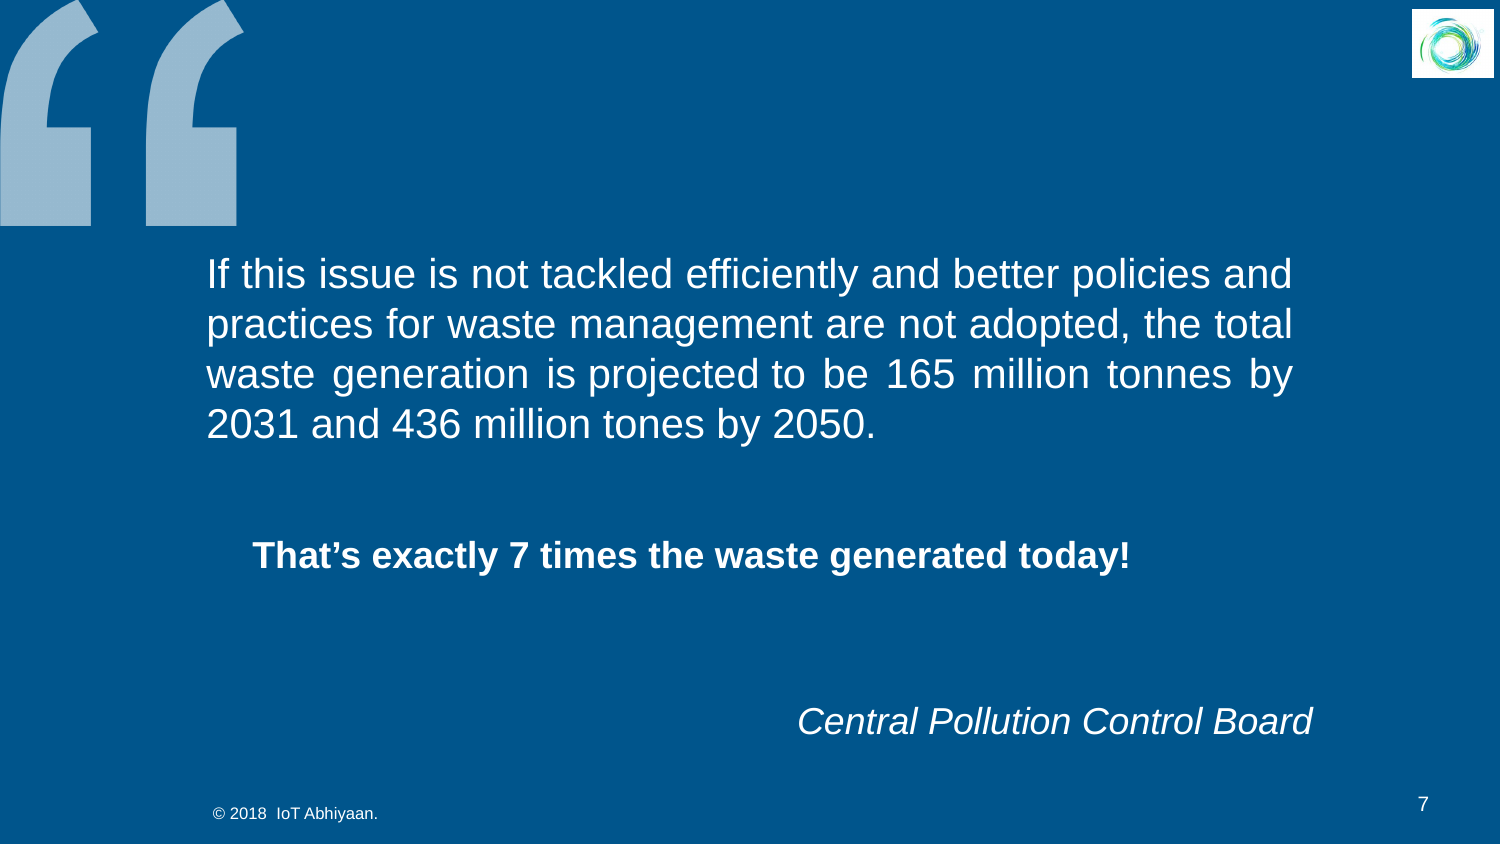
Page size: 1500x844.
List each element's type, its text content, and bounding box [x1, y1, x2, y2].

picture [0, 0, 244, 226]
picture [1412, 9, 1494, 78]
text_box If this issue is not tackled efficiently and better policies and practices for waste management are not adopted, the total waste generation is projected to be 165 million tonnes by 2031 and 436 million tones by 2050. [206, 246, 1294, 614]
text_box That’s exactly 7 times the waste generated today! [237, 523, 1188, 584]
list Central Pollution Control Board [225, 696, 1313, 743]
slide_number 7 [1093, 780, 1444, 826]
